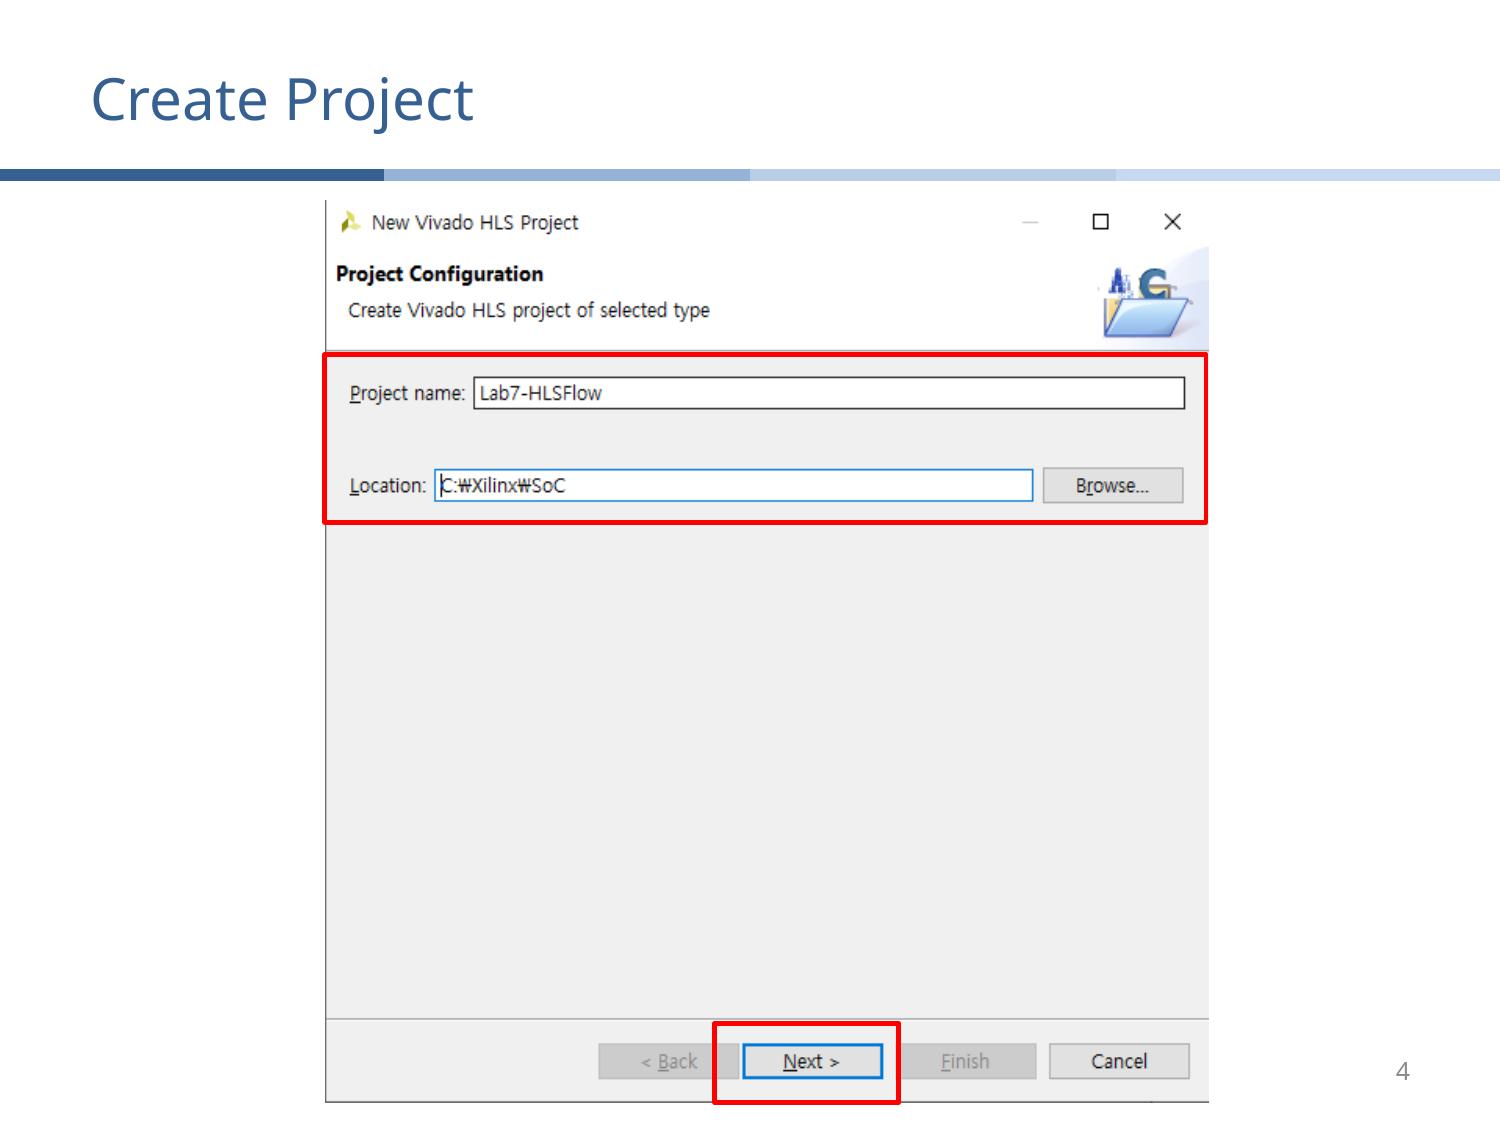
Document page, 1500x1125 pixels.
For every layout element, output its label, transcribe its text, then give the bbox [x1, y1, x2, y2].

picture [325, 200, 1209, 1103]
slide_number 4 [1213, 1042, 1425, 1103]
title Create Project [75, 24, 1425, 170]
